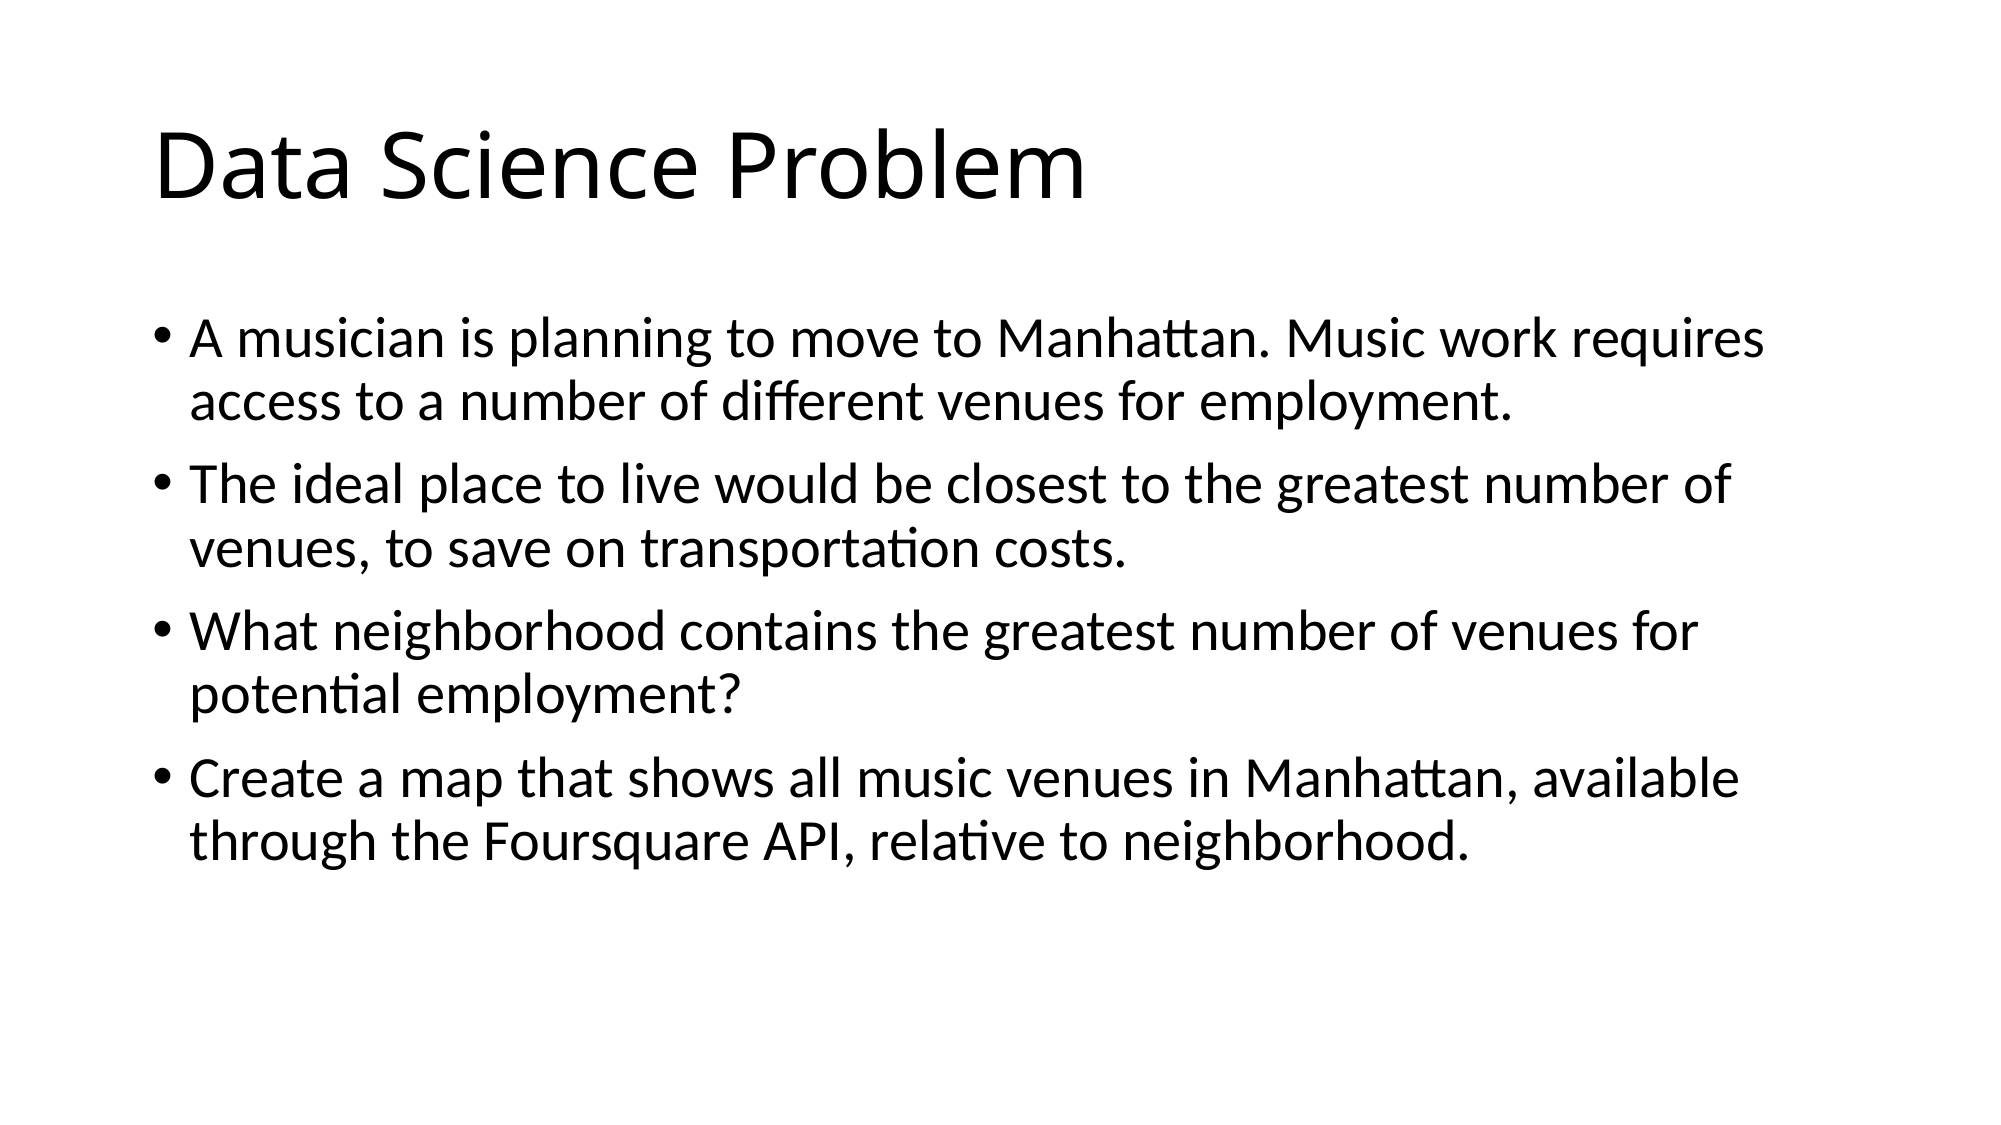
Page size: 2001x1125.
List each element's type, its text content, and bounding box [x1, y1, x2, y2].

title Data Science Problem [137, 59, 1863, 278]
list A musician is planning to move to Manhattan. Music work requires access to a number of different venues for employment. The ideal place to live would be closest to the greatest number of venues, to save on transportation costs. What neighborhood contains the greatest number of venues for potential employment? Create a map that shows all music venues in Manhattan, available through the Foursquare API, relative to neighborhood. [137, 299, 1863, 1014]
